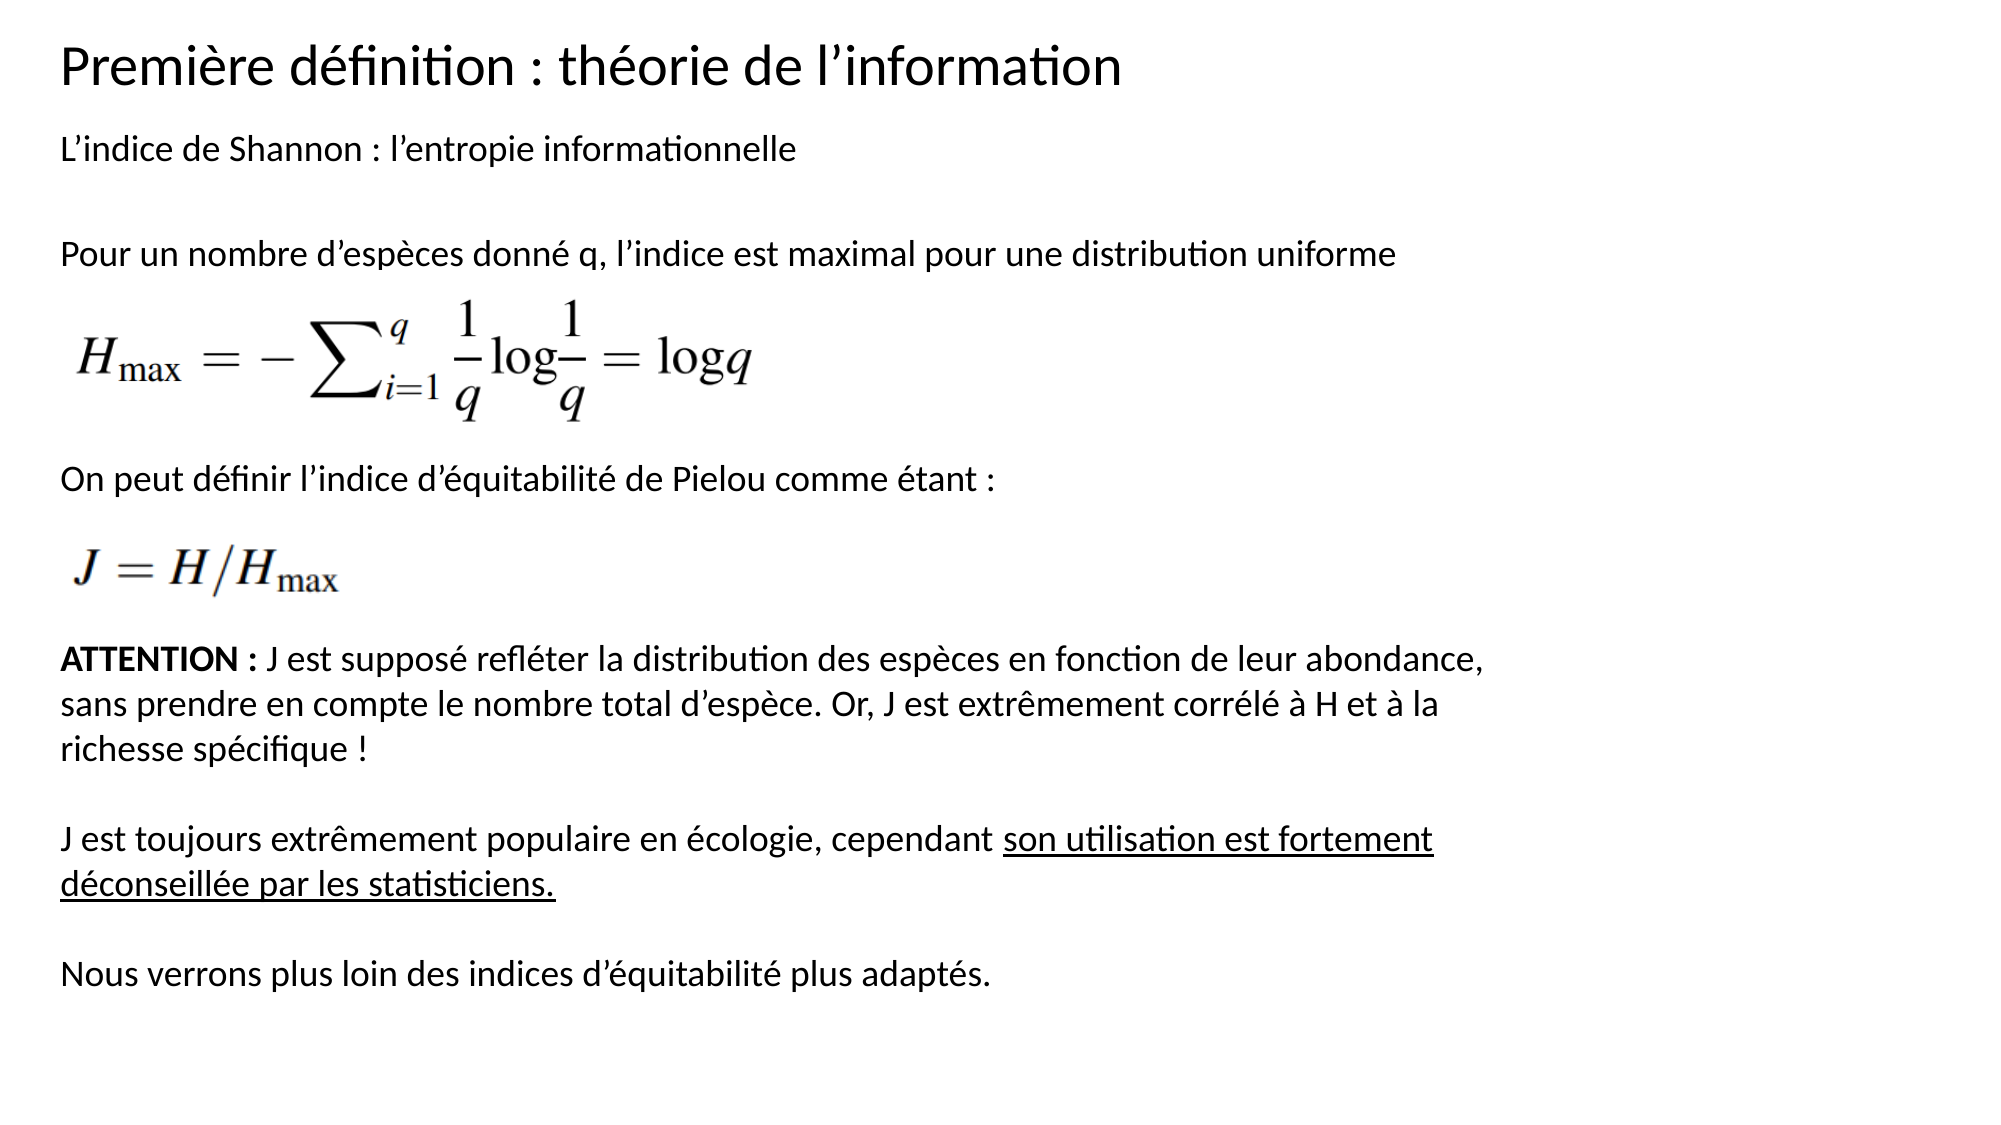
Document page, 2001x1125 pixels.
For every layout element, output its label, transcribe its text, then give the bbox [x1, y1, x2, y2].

picture [66, 270, 822, 459]
text_box Première définition : théorie de l’information [45, 19, 1425, 105]
picture [45, 523, 385, 628]
text_box Pour un nombre d’espèces donné q, l’indice est maximal pour une distribution uniforme On peut définir l’indice d’équitabilité de Pielou comme étant : ATTENTION : J est supposé refléter la distribution des espèces en fonction de leur abondance, sans prendre en compte le nombre total d’espèce. Or, J est extrêmement corrélé à H et à la richesse spécifique ! J est toujours extrêmement populaire en écologie, cependant son utilisation est fortement déconseillée par les statisticiens. Nous verrons plus loin des indices d’équitabilité plus adaptés. [45, 221, 1527, 1047]
text_box L’indice de Shannon : l’entropie informationnelle [45, 116, 1089, 221]
